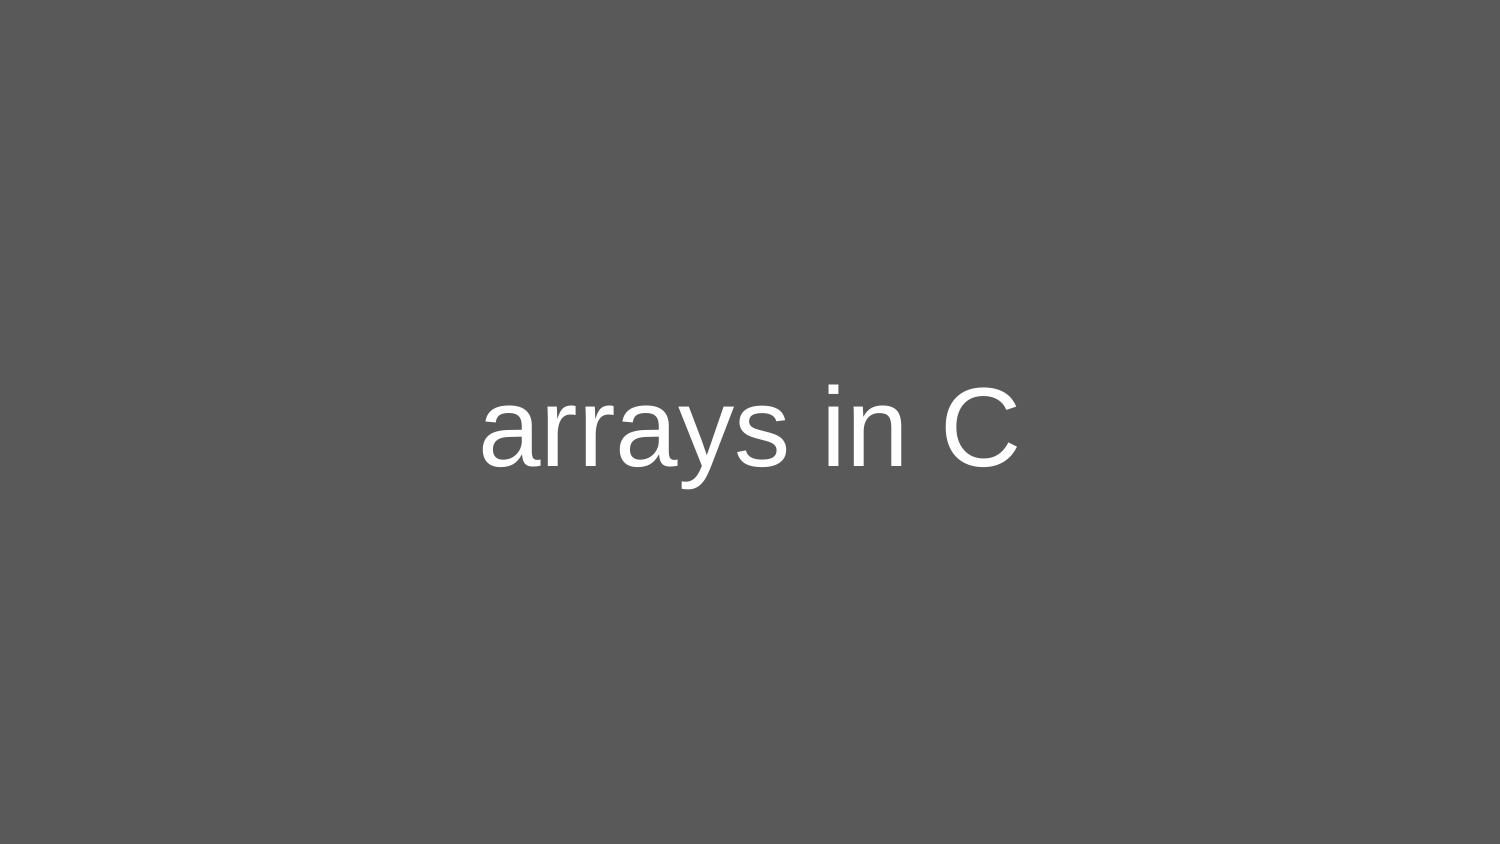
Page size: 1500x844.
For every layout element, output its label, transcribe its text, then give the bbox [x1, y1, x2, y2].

title arrays in C [75, 351, 1425, 493]
